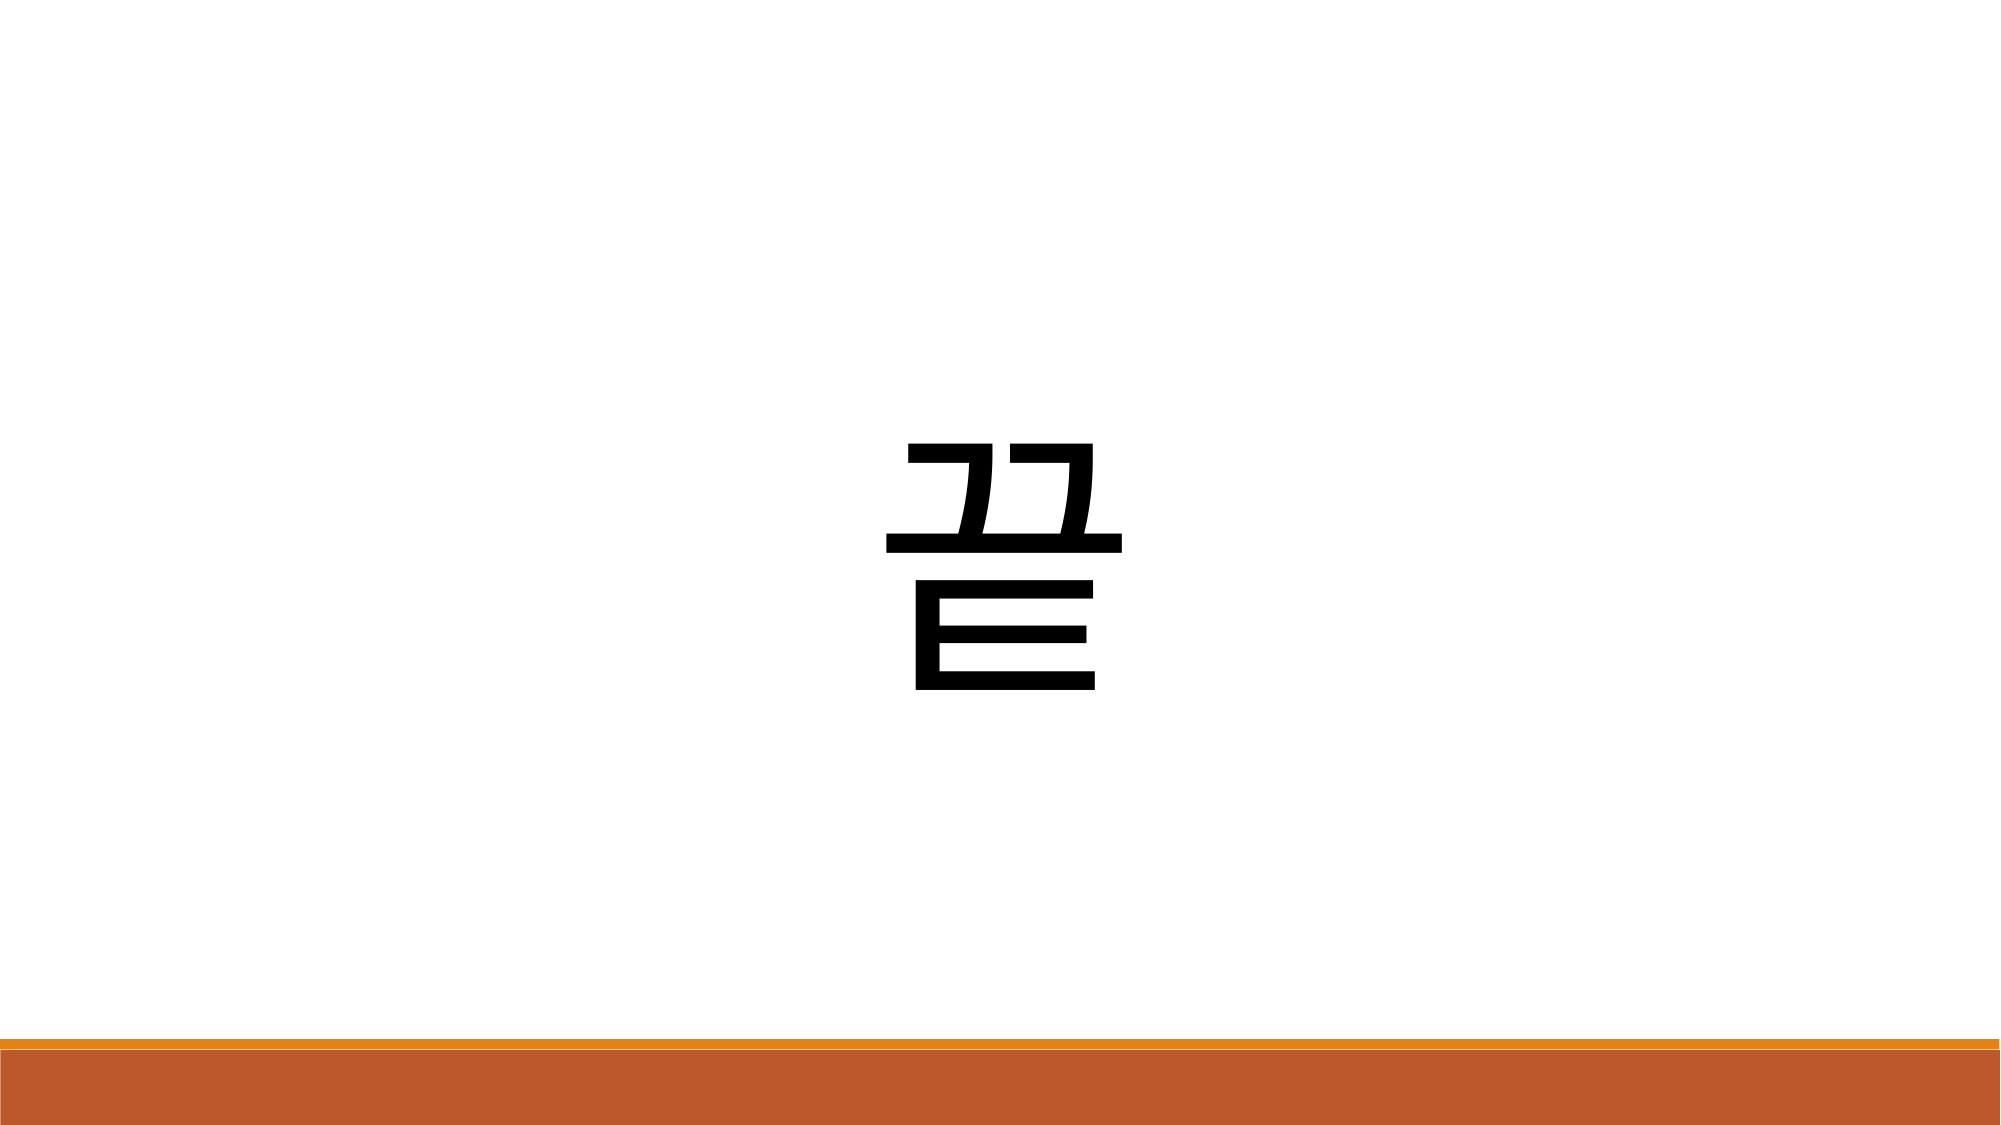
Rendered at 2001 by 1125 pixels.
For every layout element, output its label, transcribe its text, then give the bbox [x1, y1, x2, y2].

text_box 끝 [822, 377, 1188, 737]
